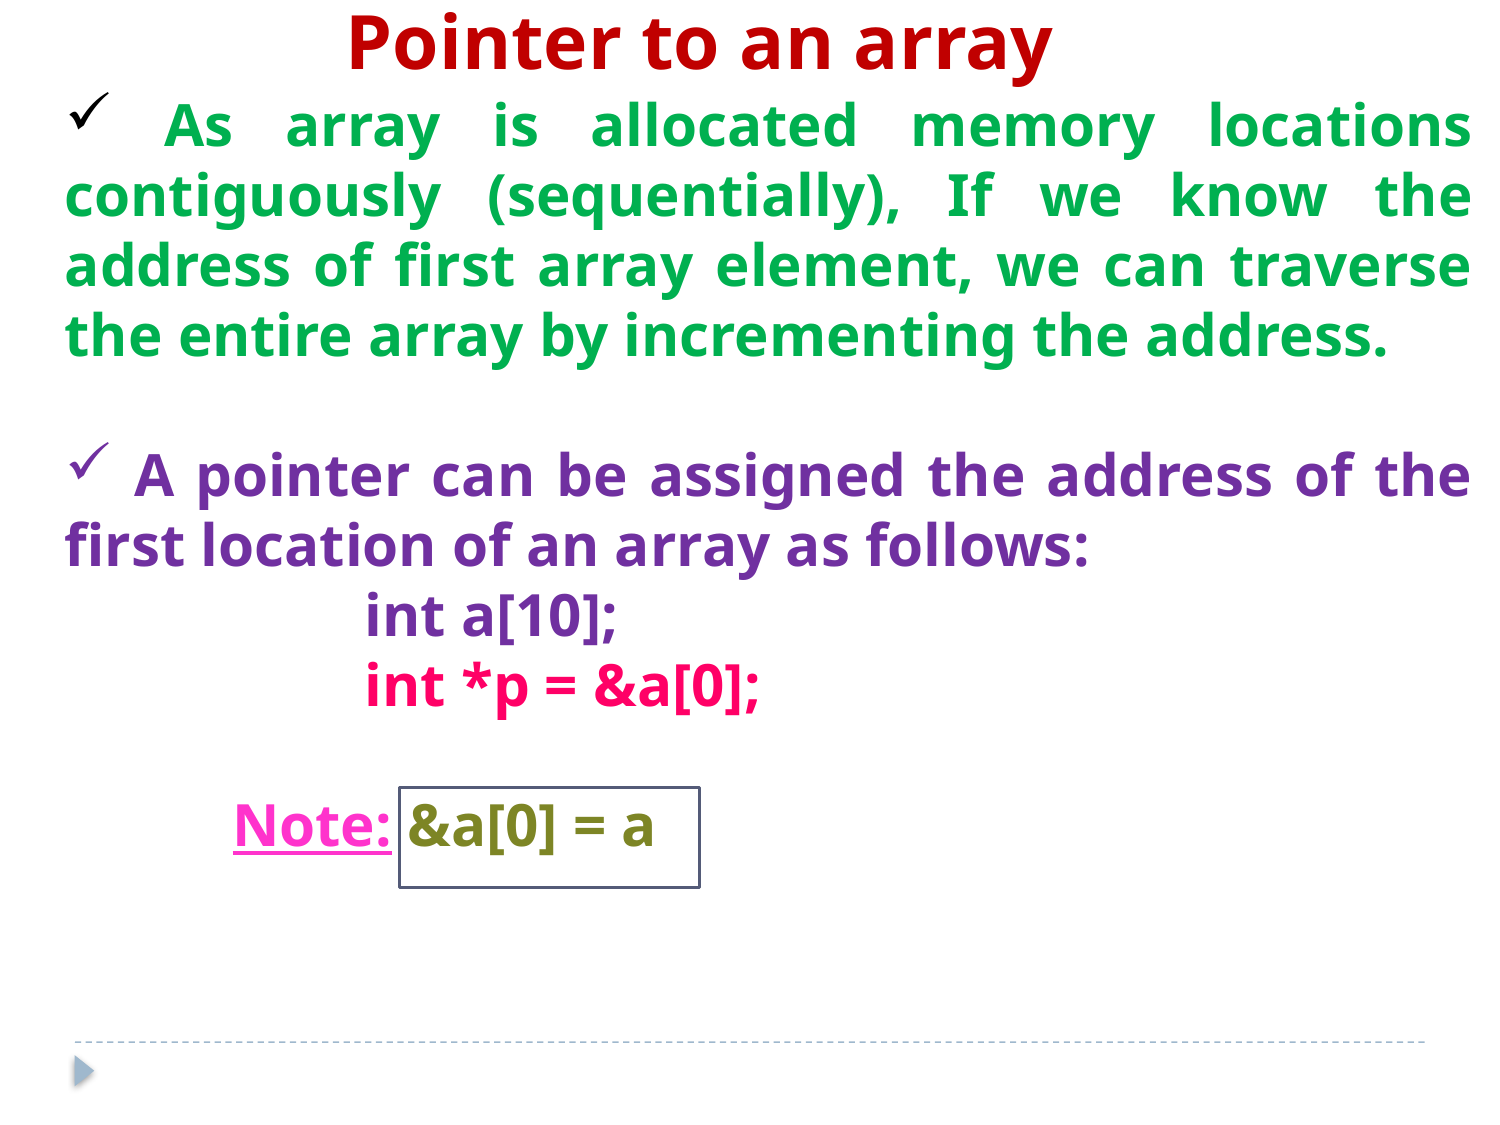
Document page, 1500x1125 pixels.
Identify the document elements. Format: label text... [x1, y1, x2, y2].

text_box As array is allocated memory locations contiguously (sequentially), If we know the address of first array element, we can traverse the entire array by incrementing the address. A pointer can be assigned the address of the first location of an array as follows: int a[10]; int *p = &a[0]; Note: &a[0] = a [49, 80, 1488, 866]
text_box Pointer to an array [0, 0, 1400, 96]
text_box [398, 786, 701, 889]
